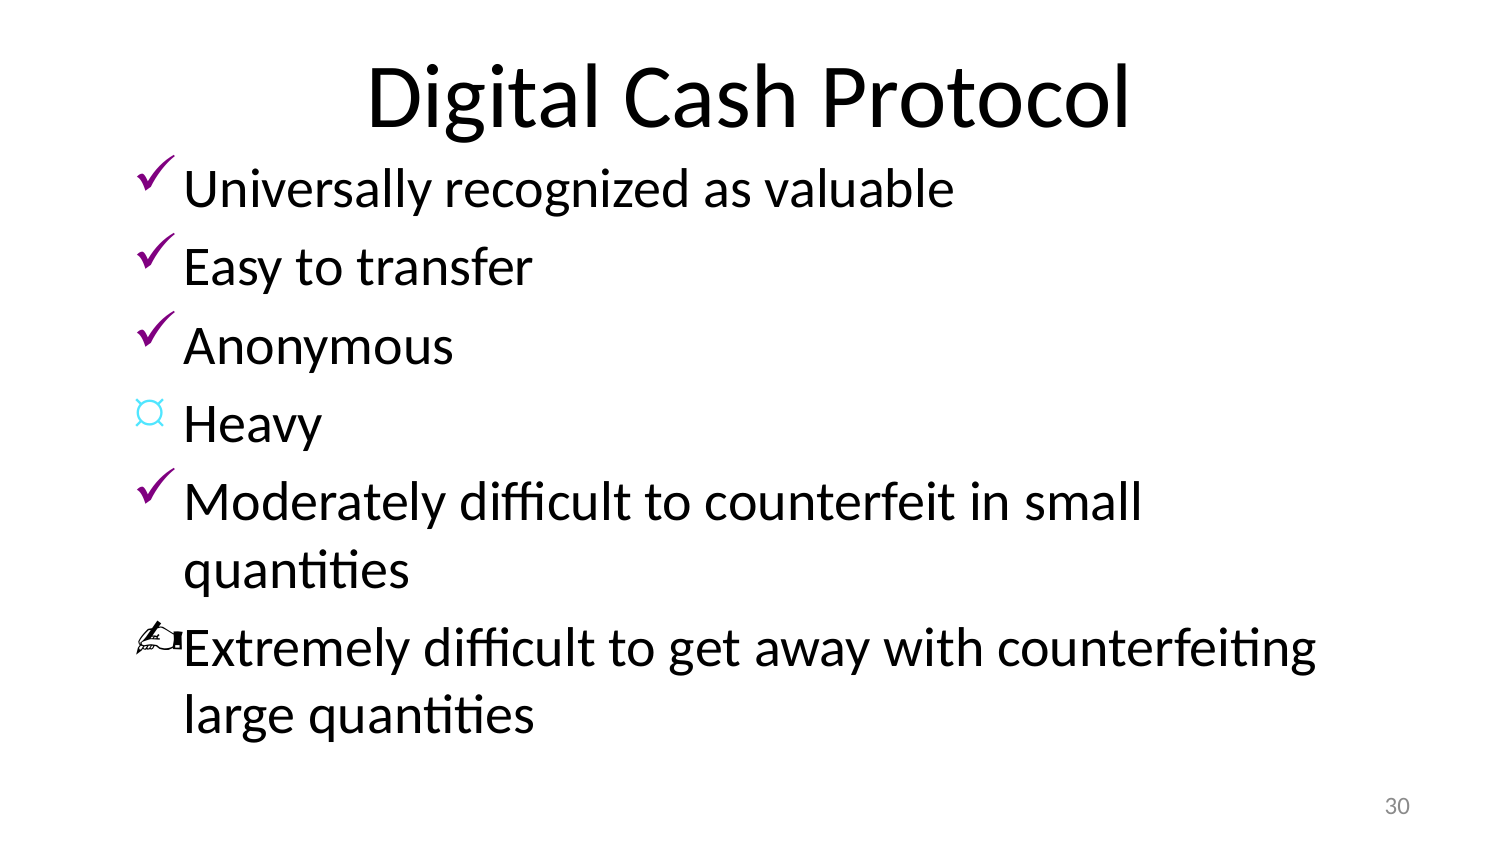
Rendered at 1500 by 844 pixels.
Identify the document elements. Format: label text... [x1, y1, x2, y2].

list Universally recognized as valuable Easy to transfer Anonymous Heavy Moderately difficult to counterfeit in small quantities Extremely difficult to get away with counterfeiting large quantities [117, 143, 1393, 760]
title Digital Cash Protocol [112, 20, 1388, 162]
slide_number 29 [1074, 782, 1425, 827]
